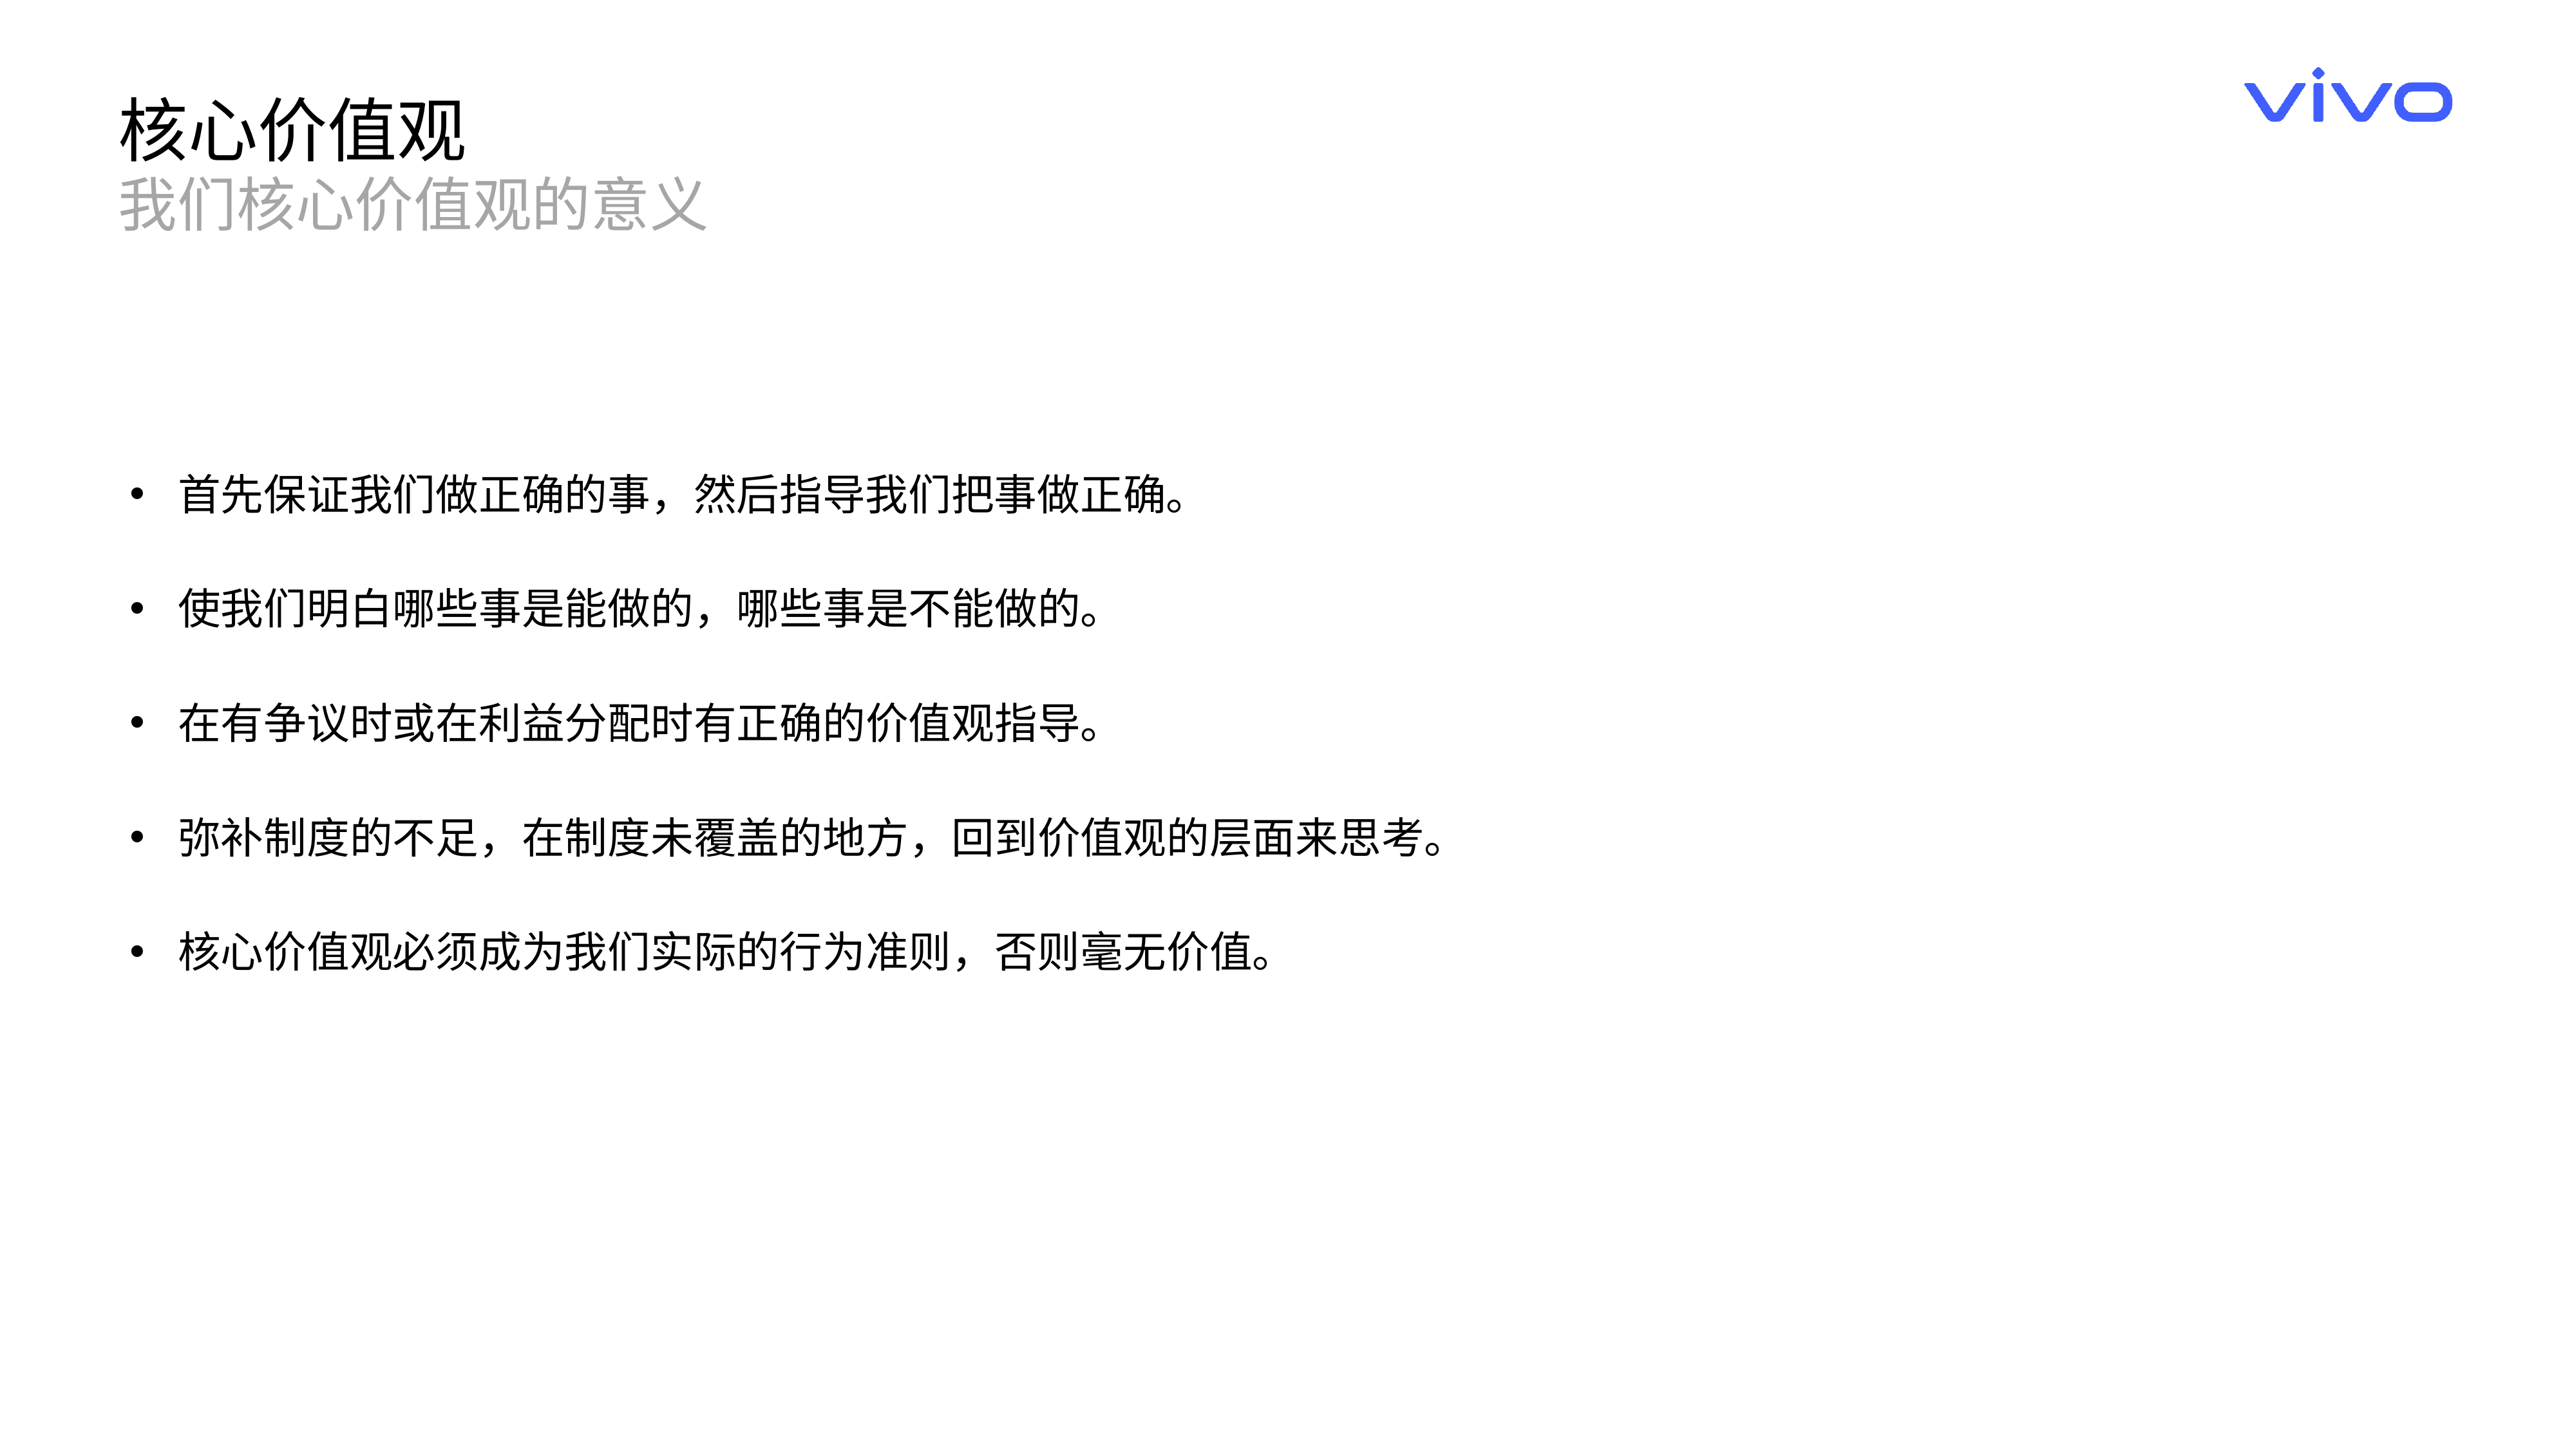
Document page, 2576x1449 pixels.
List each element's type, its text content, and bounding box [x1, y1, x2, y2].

picture [2244, 67, 2452, 122]
list 我们核心价值观的意义 [118, 156, 2061, 214]
list 首先保证我们做正确的事，然后指导我们把事做正确。 使我们明白哪些事是能做的，哪些事是不能做的。 在有争议时或在利益分配时有正确的价值观指导。 弥补制度的不足，在制度未覆盖的地方，回到价值观的层面来思考。 核心价值观必须成为我们实际的行为准则，否则毫无价值。 [120, 426, 2451, 1023]
list 核心价值观 [118, 59, 2061, 156]
